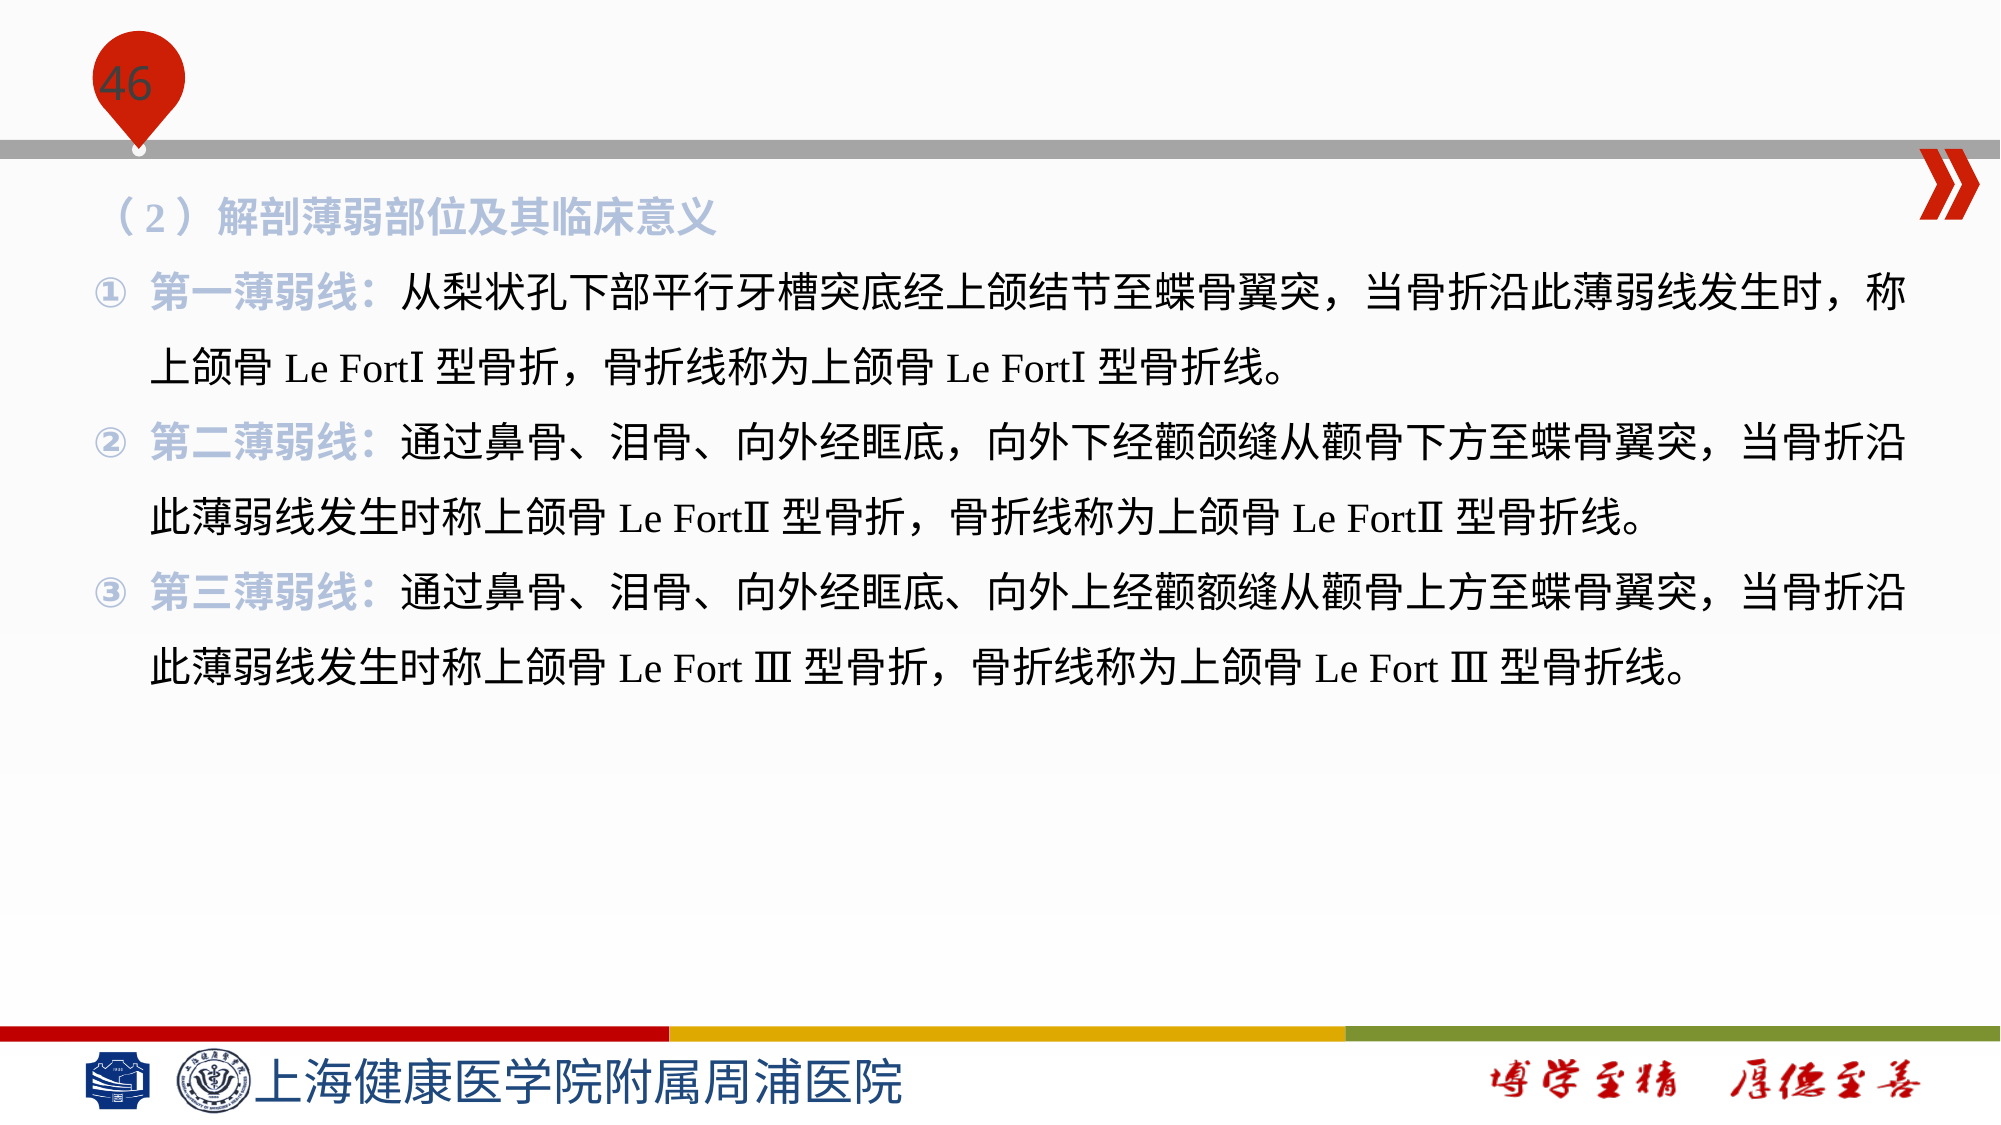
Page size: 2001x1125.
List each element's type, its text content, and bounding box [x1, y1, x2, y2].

text_box （2）解剖薄弱部位及其临床意义 第一薄弱线：从梨状孔下部平行牙槽突底经上颌结节至蝶骨翼突，当骨折沿此薄弱线发生时，称上颌骨Le FortⅠ型骨折，骨折线称为上颌骨Le FortⅠ型骨折线。 第二薄弱线：通过鼻骨、泪骨、向外经眶底，向外下经颧颌缝从颧骨下方至蝶骨翼突，当骨折沿此薄弱线发生时称上颌骨Le FortⅡ型骨折，骨折线称为上颌骨Le FortⅡ型骨折线。 第三薄弱线：通过鼻骨、泪骨、向外经眶底、向外上经颧额缝从颧骨上方至蝶骨翼突，当骨折沿此薄弱线发生时称上颌骨Le Fort Ⅲ型骨折，骨折线称为上颌骨Le Fort Ⅲ型骨折线。 [78, 158, 1922, 699]
picture [1458, 1043, 1955, 1124]
picture [70, 1042, 260, 1121]
